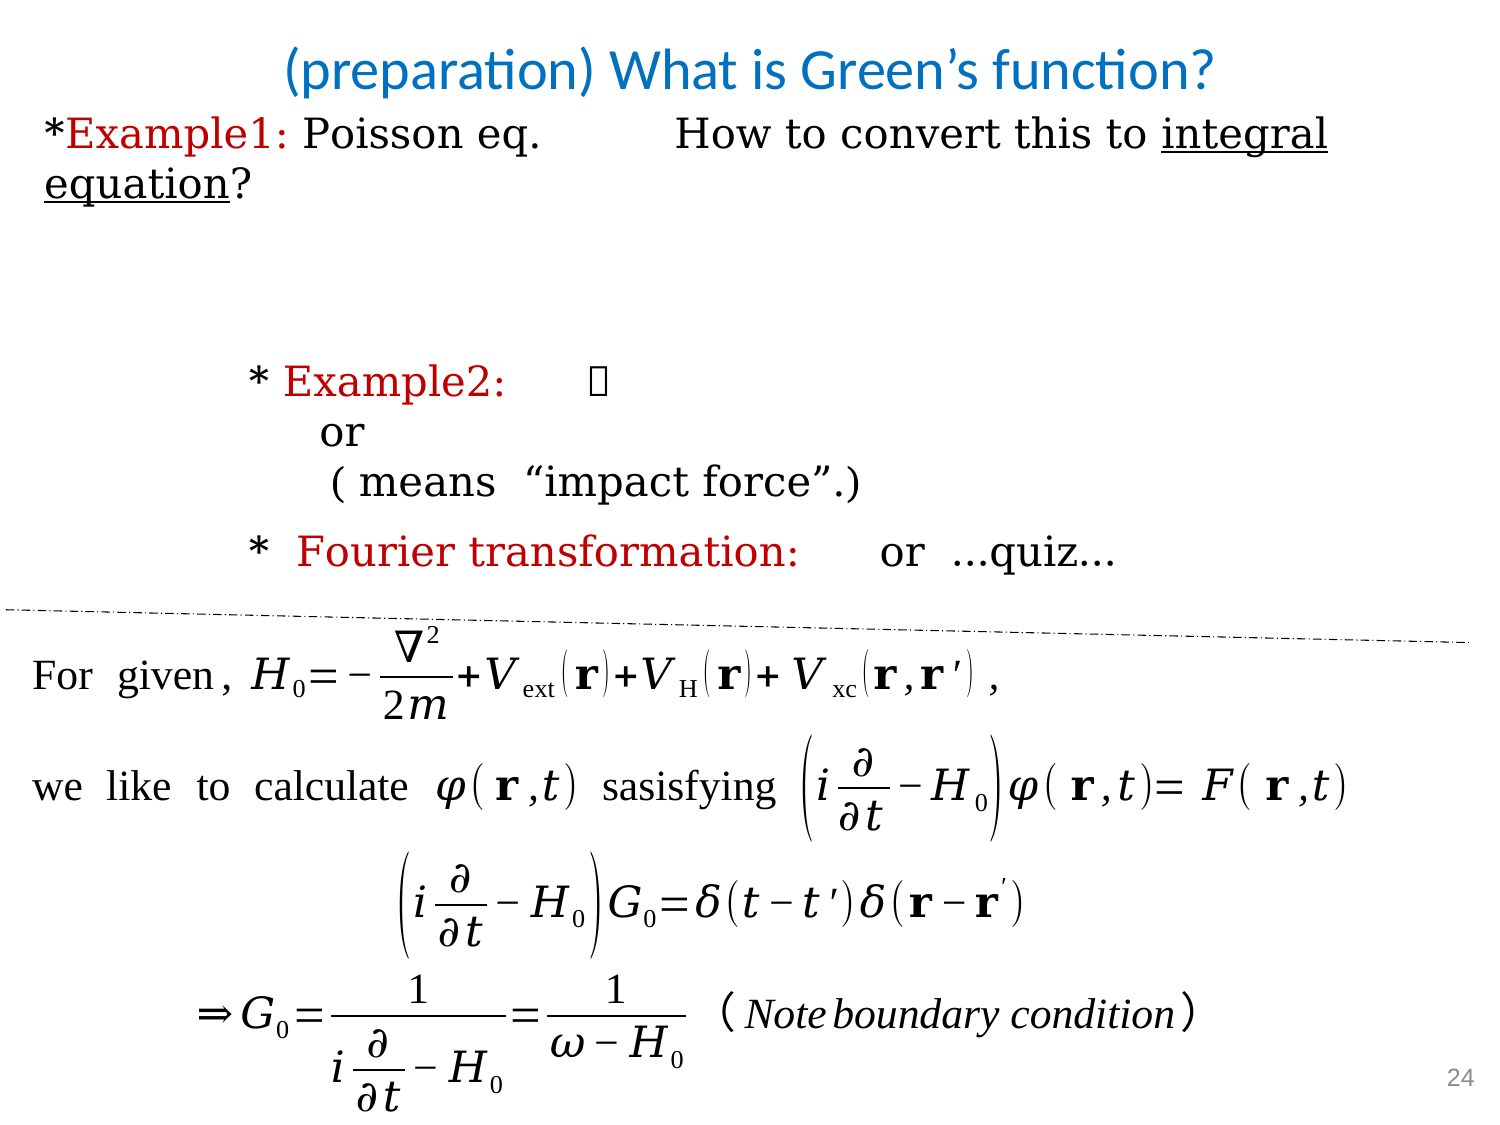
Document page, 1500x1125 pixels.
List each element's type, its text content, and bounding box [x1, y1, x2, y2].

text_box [5, 609, 1471, 643]
slide_number 24 [1139, 1046, 1490, 1107]
title (preparation) What is Green’s function? [29, 19, 1471, 114]
